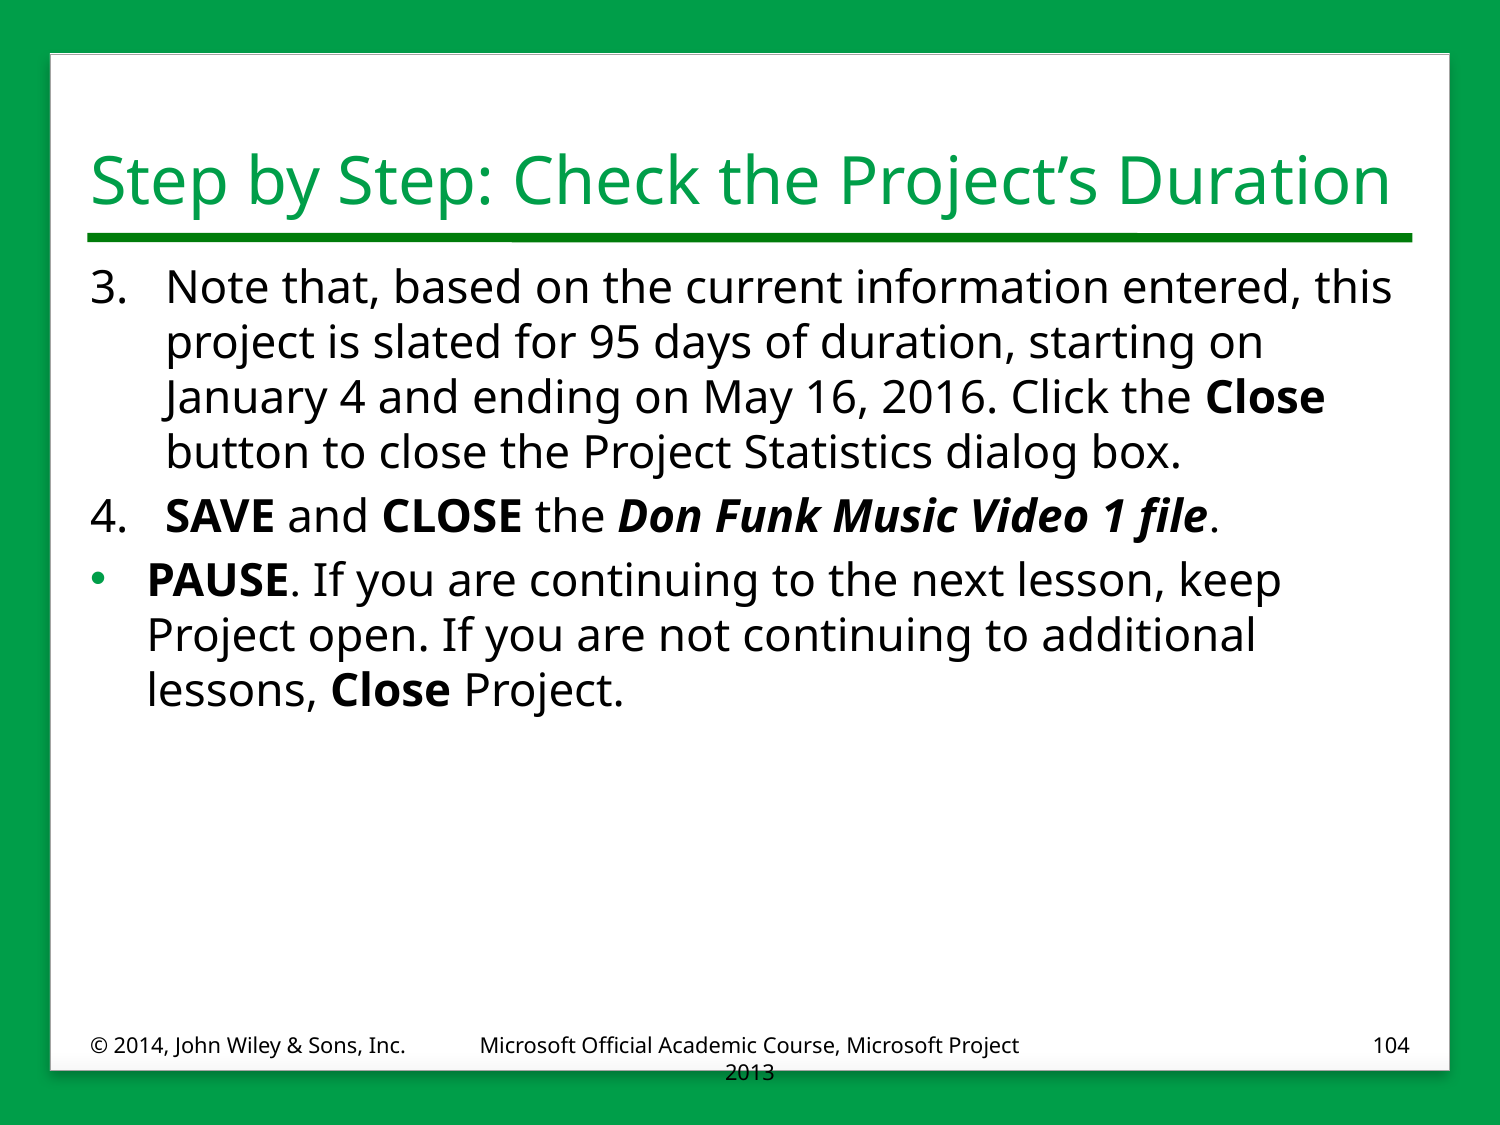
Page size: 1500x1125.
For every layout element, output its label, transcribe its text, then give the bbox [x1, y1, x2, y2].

title Step by Step: Check the Project’s Duration [74, 74, 1426, 226]
slide_number © 2014, John Wiley & Sons, Inc. [74, 1024, 426, 1103]
list 3. Note that, based on the current information entered, this project is slated for 95 days of duration, starting on January 4 and ending on May 16, 2016. Click the Close button to close the Project Statistics dialog box. 4. SAVE and CLOSE the Don Funk Music Video 1 file. PAUSE. If you are continuing to the next lesson, keep Project open. If you are not continuing to additional lessons, Close Project. [75, 249, 1425, 1063]
slide_number 104 [1074, 1024, 1426, 1103]
footer Microsoft Official Academic Course, Microsoft Project 2013 [449, 1024, 1051, 1103]
